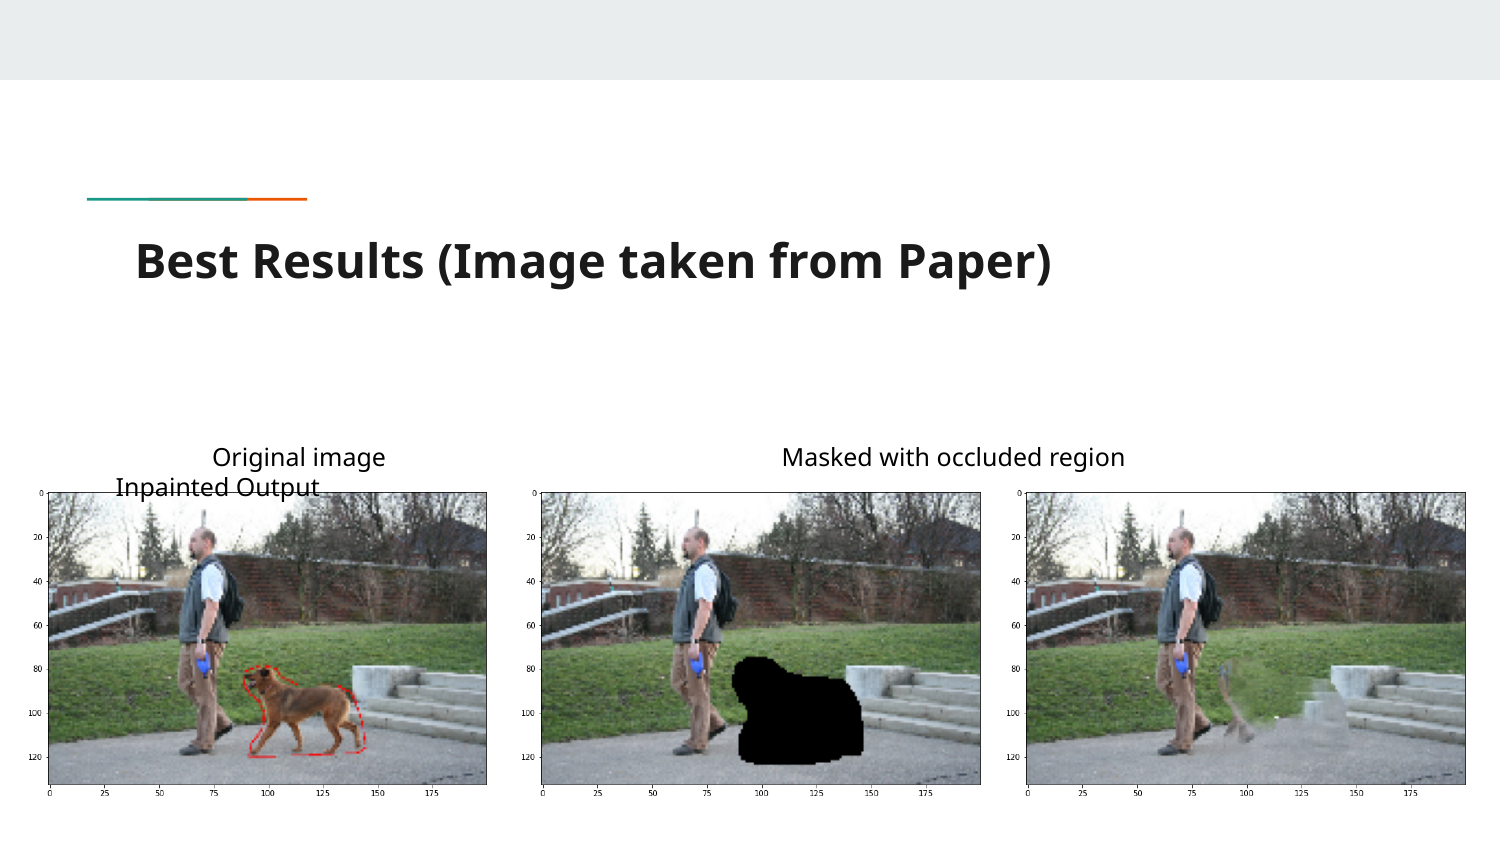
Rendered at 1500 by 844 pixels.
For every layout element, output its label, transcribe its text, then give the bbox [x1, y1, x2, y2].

picture [21, 484, 492, 803]
title Best Results (Image taken from Paper) [119, 216, 1381, 305]
text_box Original image Masked with occluded region Inpainted Output [100, 421, 1416, 517]
picture [515, 484, 985, 803]
picture [999, 484, 1470, 803]
